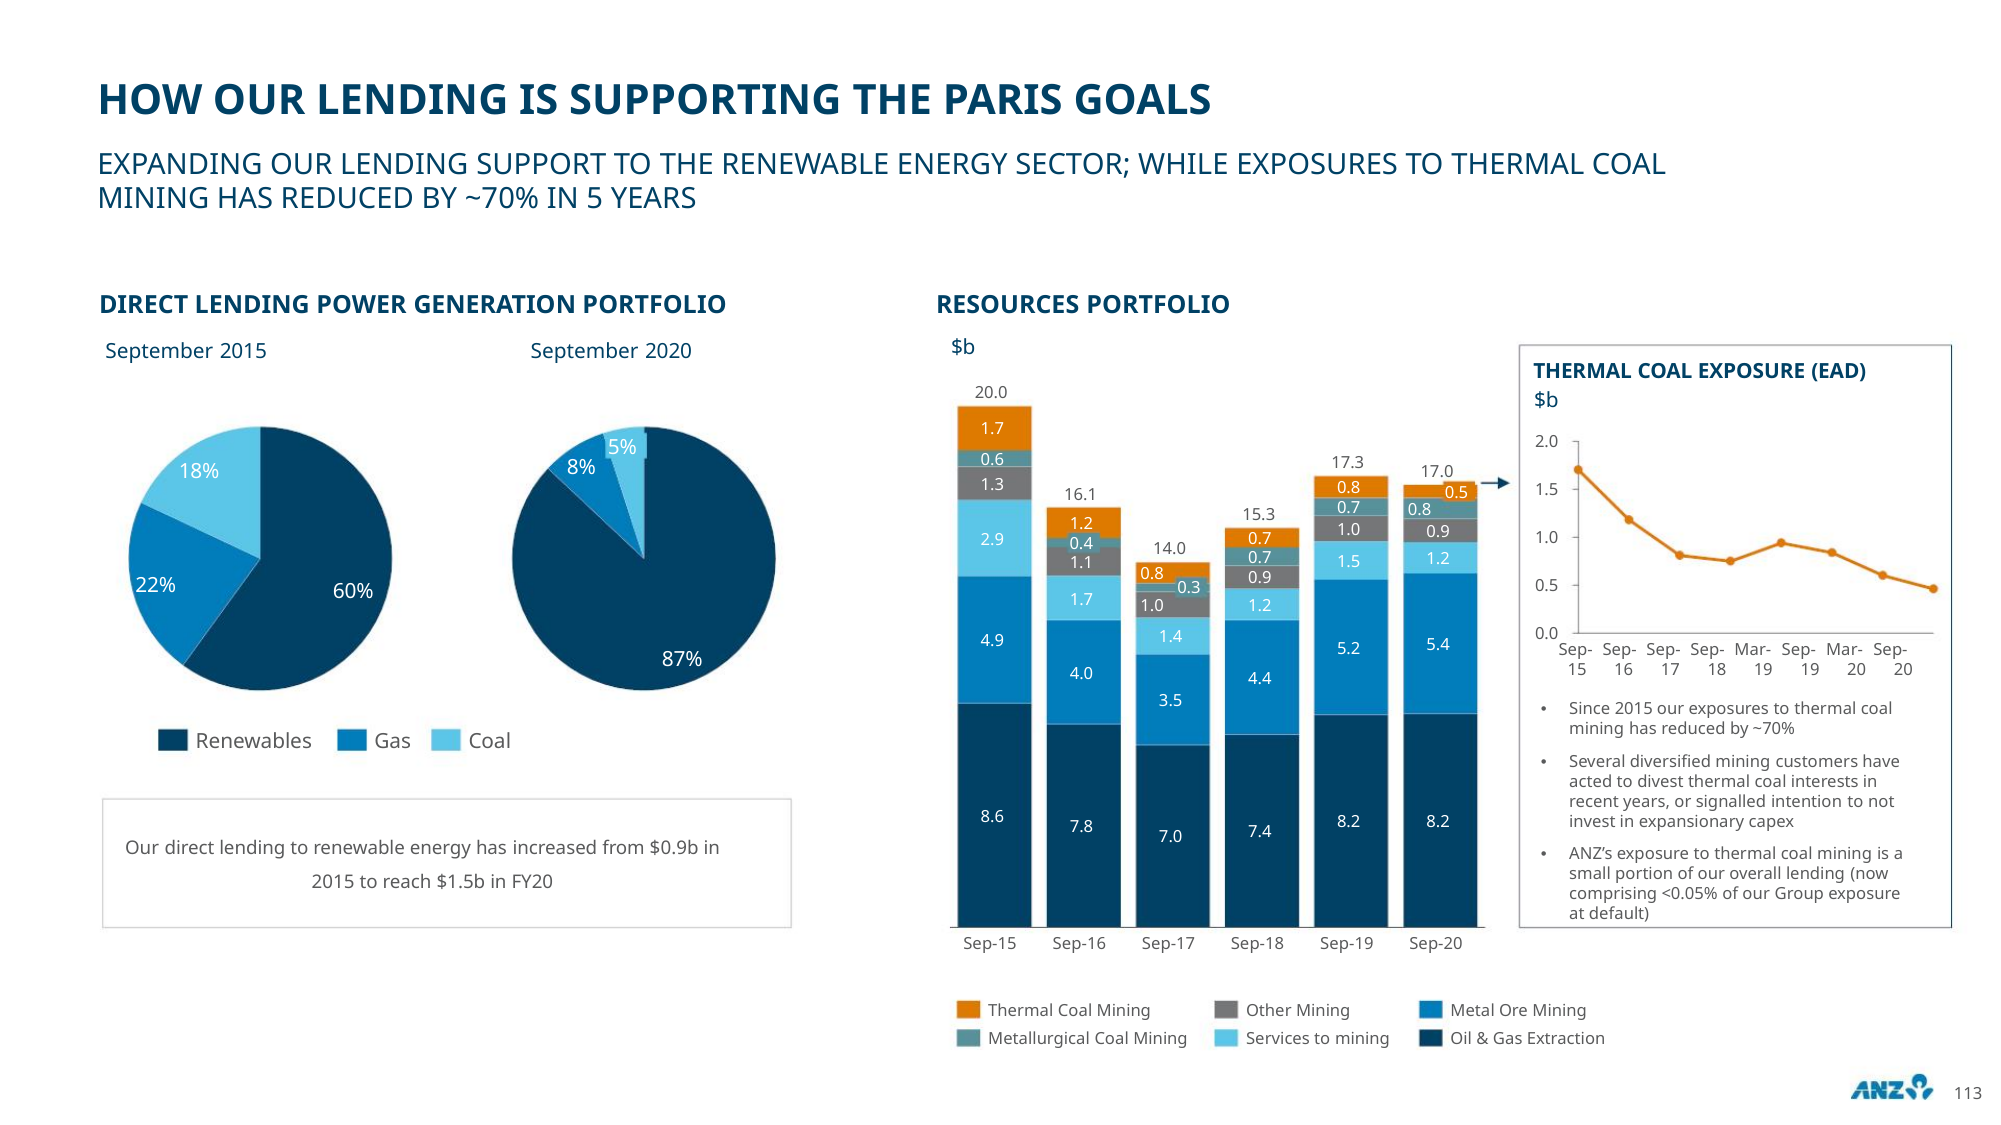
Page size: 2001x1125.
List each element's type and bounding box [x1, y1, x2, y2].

text_box [0, 0, 2000, 1125]
